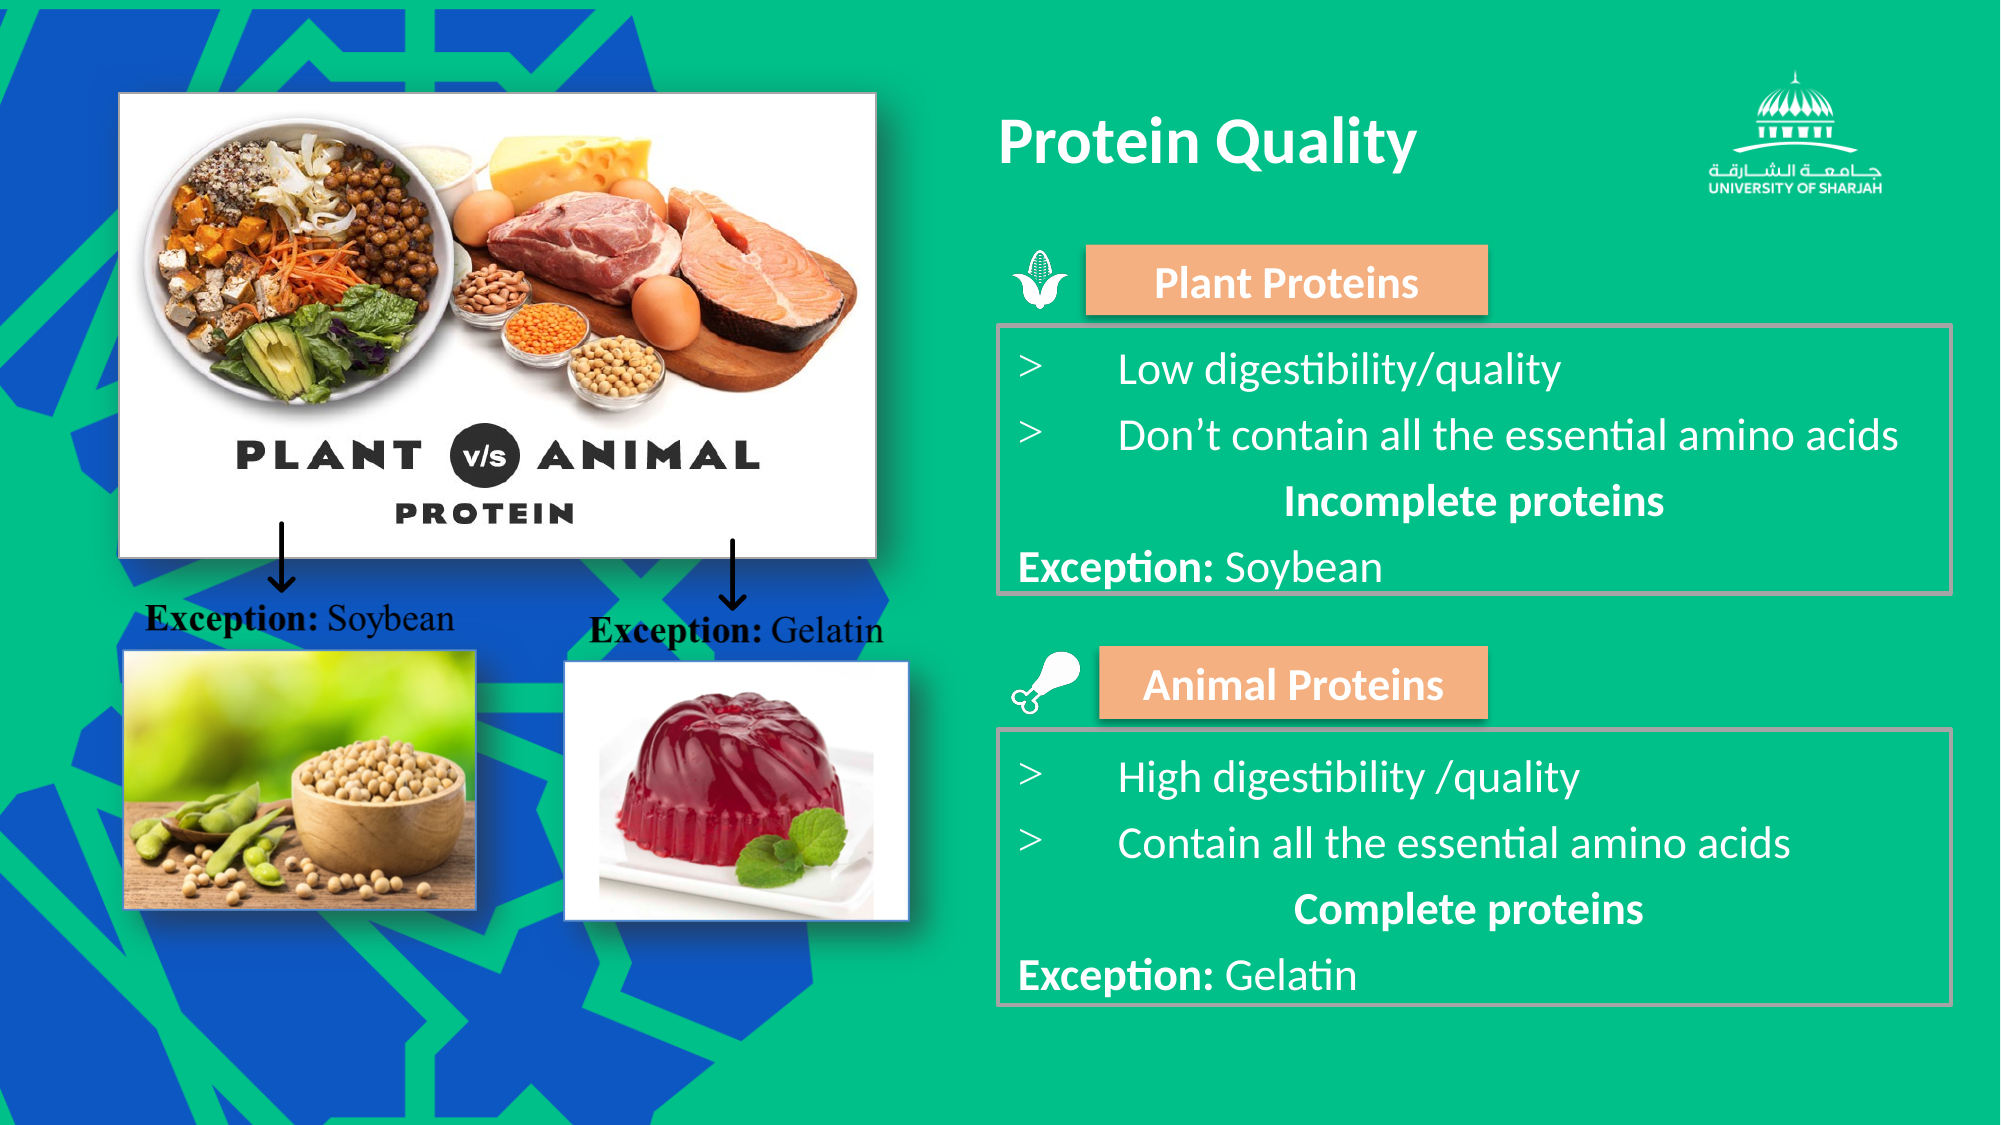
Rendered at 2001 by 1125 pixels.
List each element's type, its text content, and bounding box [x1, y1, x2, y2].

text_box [997, 645, 1951, 1006]
picture [0, 0, 2001, 1125]
list Protein Quality [974, 97, 1868, 224]
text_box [997, 244, 1951, 594]
